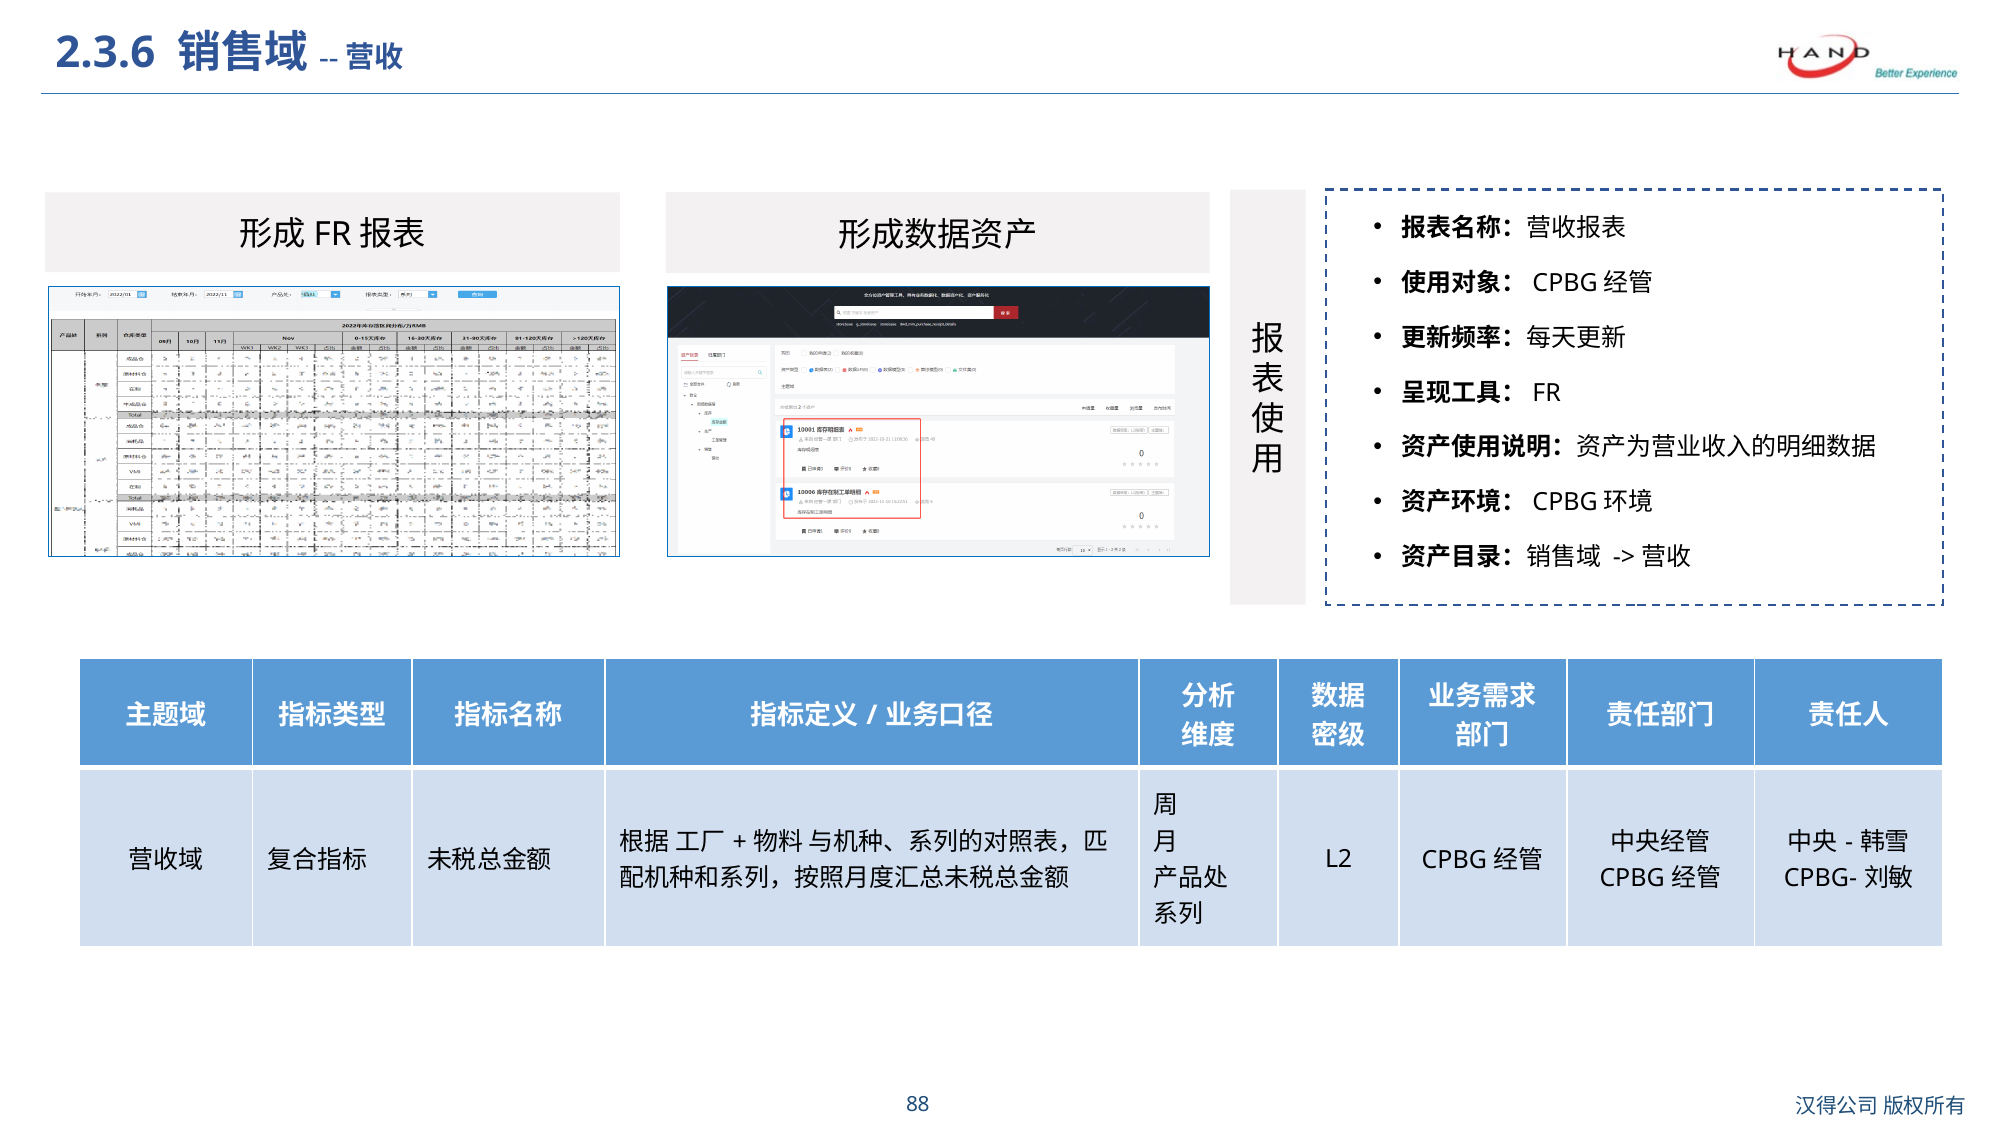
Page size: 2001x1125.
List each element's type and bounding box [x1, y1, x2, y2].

picture [48, 286, 620, 557]
table_header [1140, 659, 1277, 765]
text_box [665, 192, 1210, 274]
text_box [1230, 189, 1306, 605]
table_header [253, 659, 411, 765]
table_cell [1279, 770, 1398, 946]
table_header [1755, 659, 1942, 765]
table_header [1279, 659, 1398, 765]
picture [666, 286, 1210, 557]
picture [1777, 31, 1960, 82]
table_cell [1755, 770, 1942, 946]
table_header [606, 659, 1138, 765]
table_cell [1568, 770, 1754, 946]
table_header [1568, 659, 1754, 765]
table_header [1400, 659, 1566, 765]
table_cell [1400, 770, 1566, 946]
table_cell [606, 770, 1138, 946]
table_cell [413, 770, 604, 946]
table_cell [1140, 770, 1277, 946]
table_cell [253, 770, 411, 946]
text_box [45, 192, 620, 273]
table_header [413, 659, 604, 765]
text_box [1325, 189, 1944, 605]
table_cell [80, 770, 252, 946]
title [40, 22, 1777, 86]
table_header [80, 659, 252, 765]
